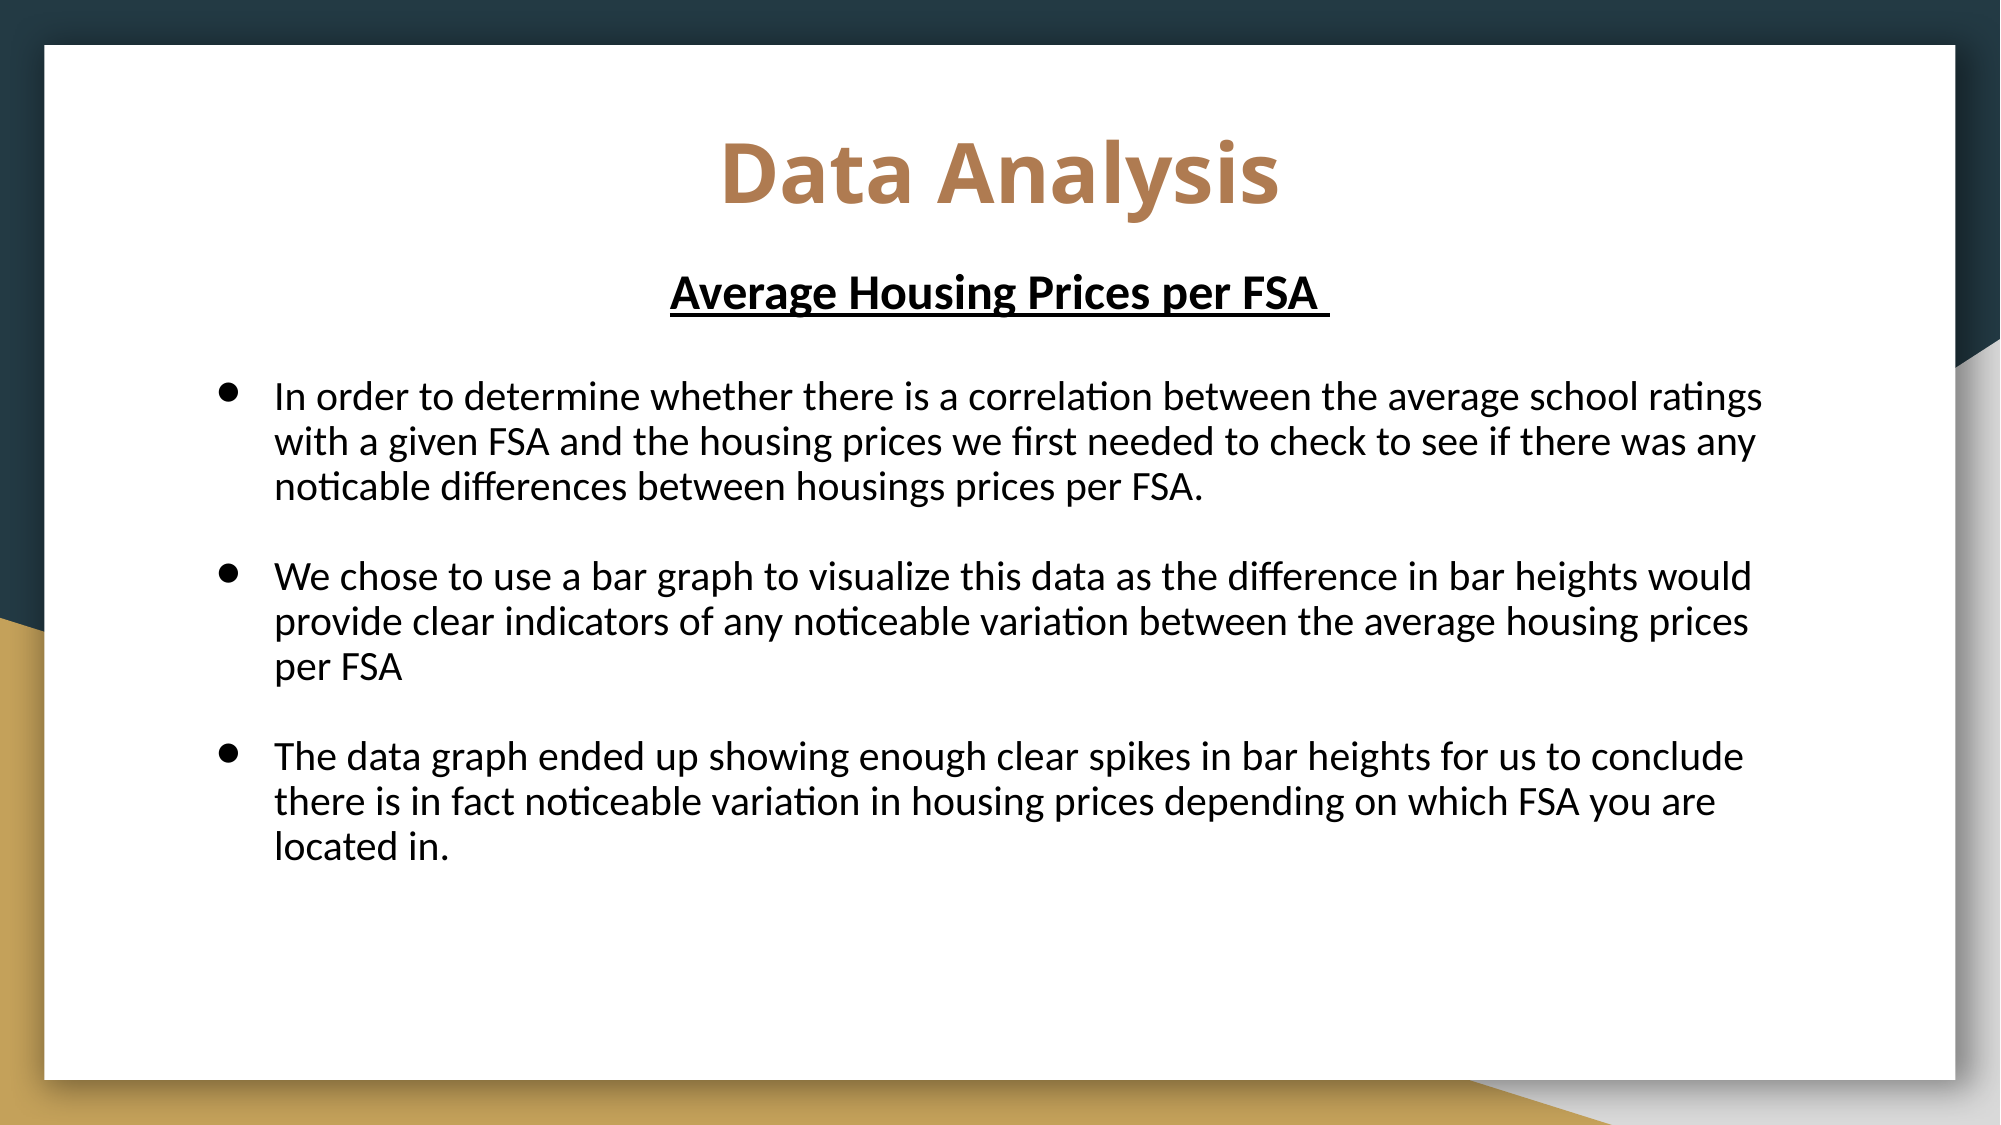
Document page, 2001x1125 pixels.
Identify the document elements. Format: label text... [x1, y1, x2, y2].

title Data Analysis [179, 100, 1821, 246]
list Average Housing Prices per FSA In order to determine whether there is a correlation between the average school ratings with a given FSA and the housing prices we first needed to check to see if there was any noticable differences between housings prices per FSA. We chose to use a bar graph to visualize this data as the difference in bar heights would provide clear indicators of any noticeable variation between the average housing prices per FSA The data graph ended up showing enough clear spikes in bar heights for us to conclude there is in fact noticeable variation in housing prices depending on which FSA you are located in. [179, 246, 1821, 971]
